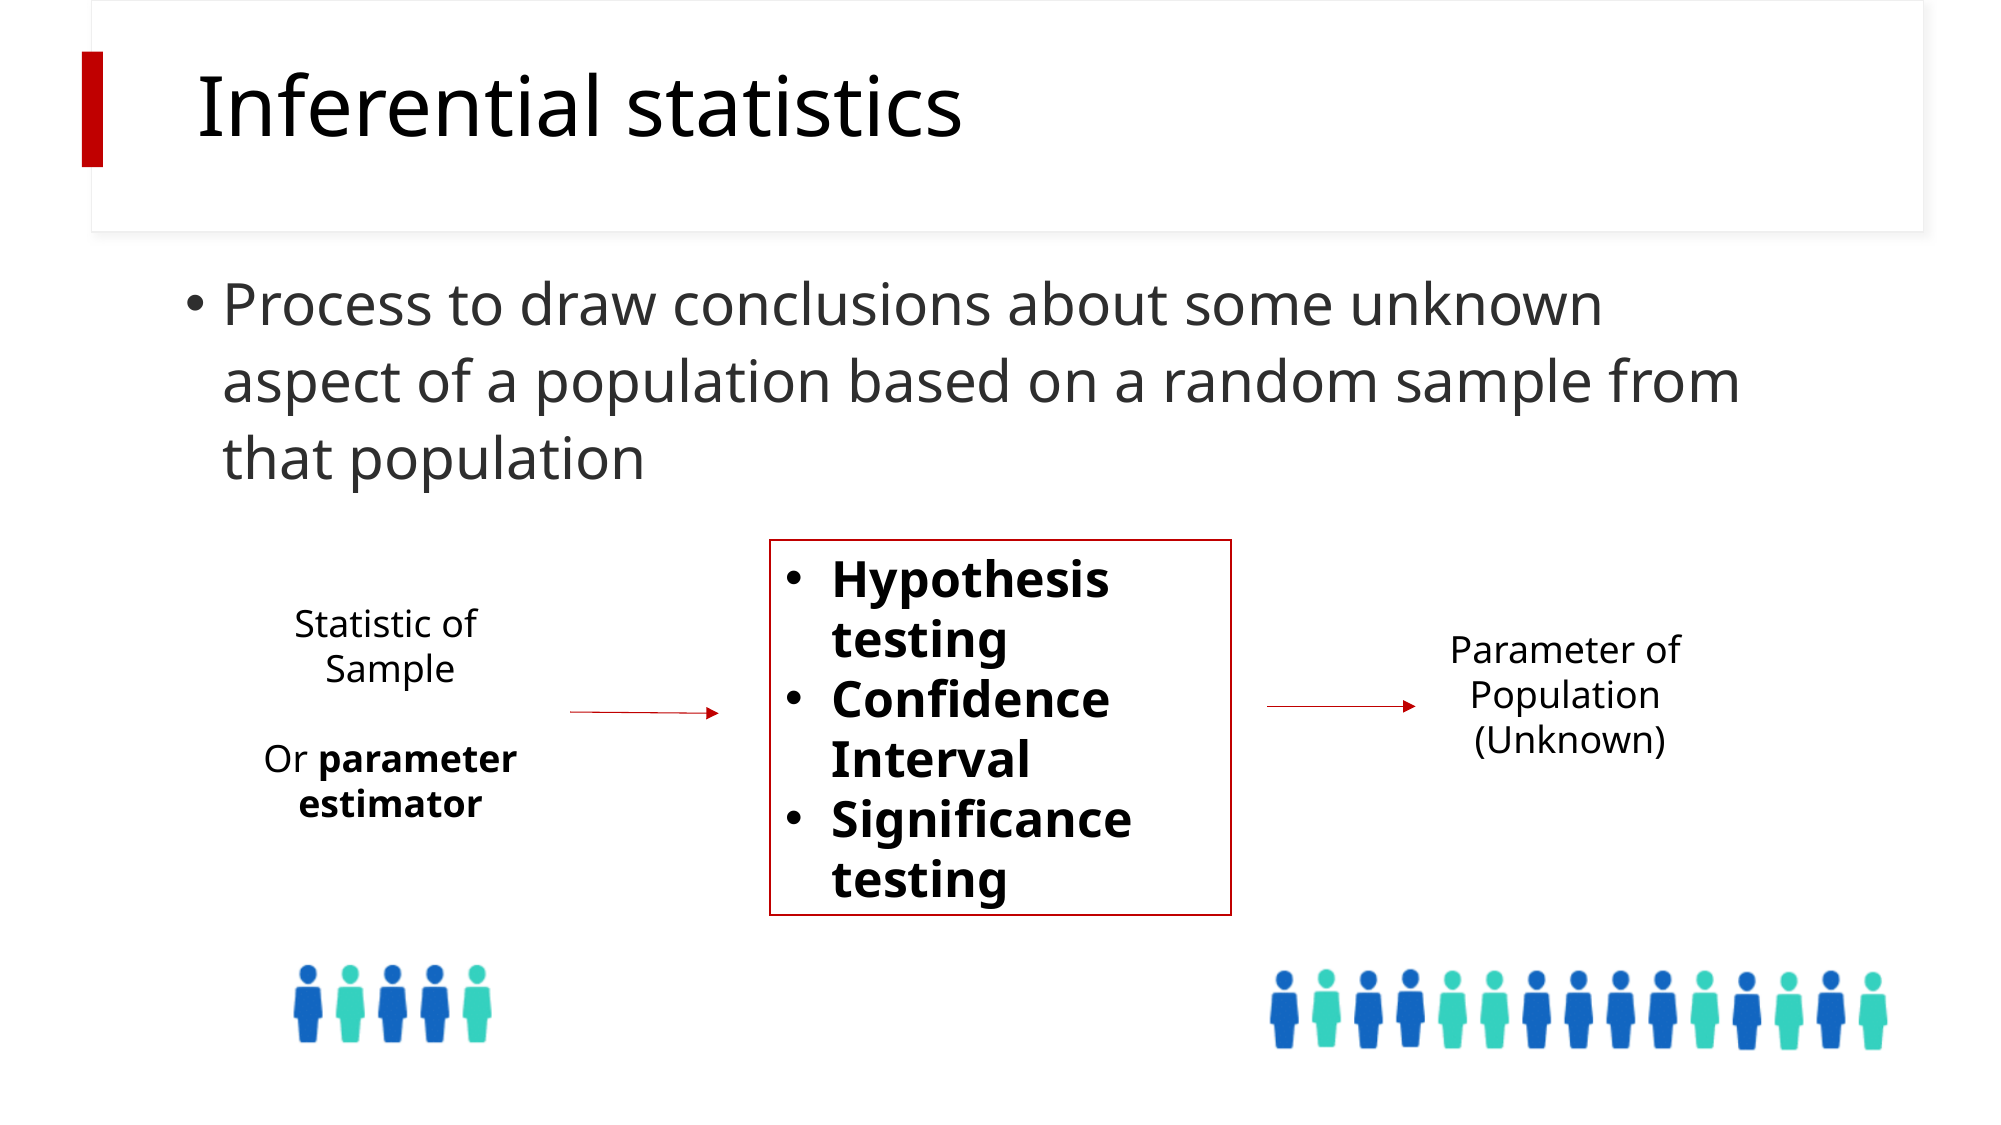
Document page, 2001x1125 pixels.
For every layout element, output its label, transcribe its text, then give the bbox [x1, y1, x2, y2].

title Inferential statistics [183, 12, 1851, 207]
text_box Statistic of Sample Or parameter estimator [210, 592, 571, 832]
picture [261, 945, 520, 1058]
text_box Hypothesis testing Confidence Interval Significance testing [769, 539, 1232, 916]
picture [1256, 958, 1905, 1061]
text_box Parameter of Population (Unknown) [1390, 618, 1750, 769]
list Process to draw conclusions about some unknown aspect of a population based on a random sample from that population [95, 252, 1774, 488]
